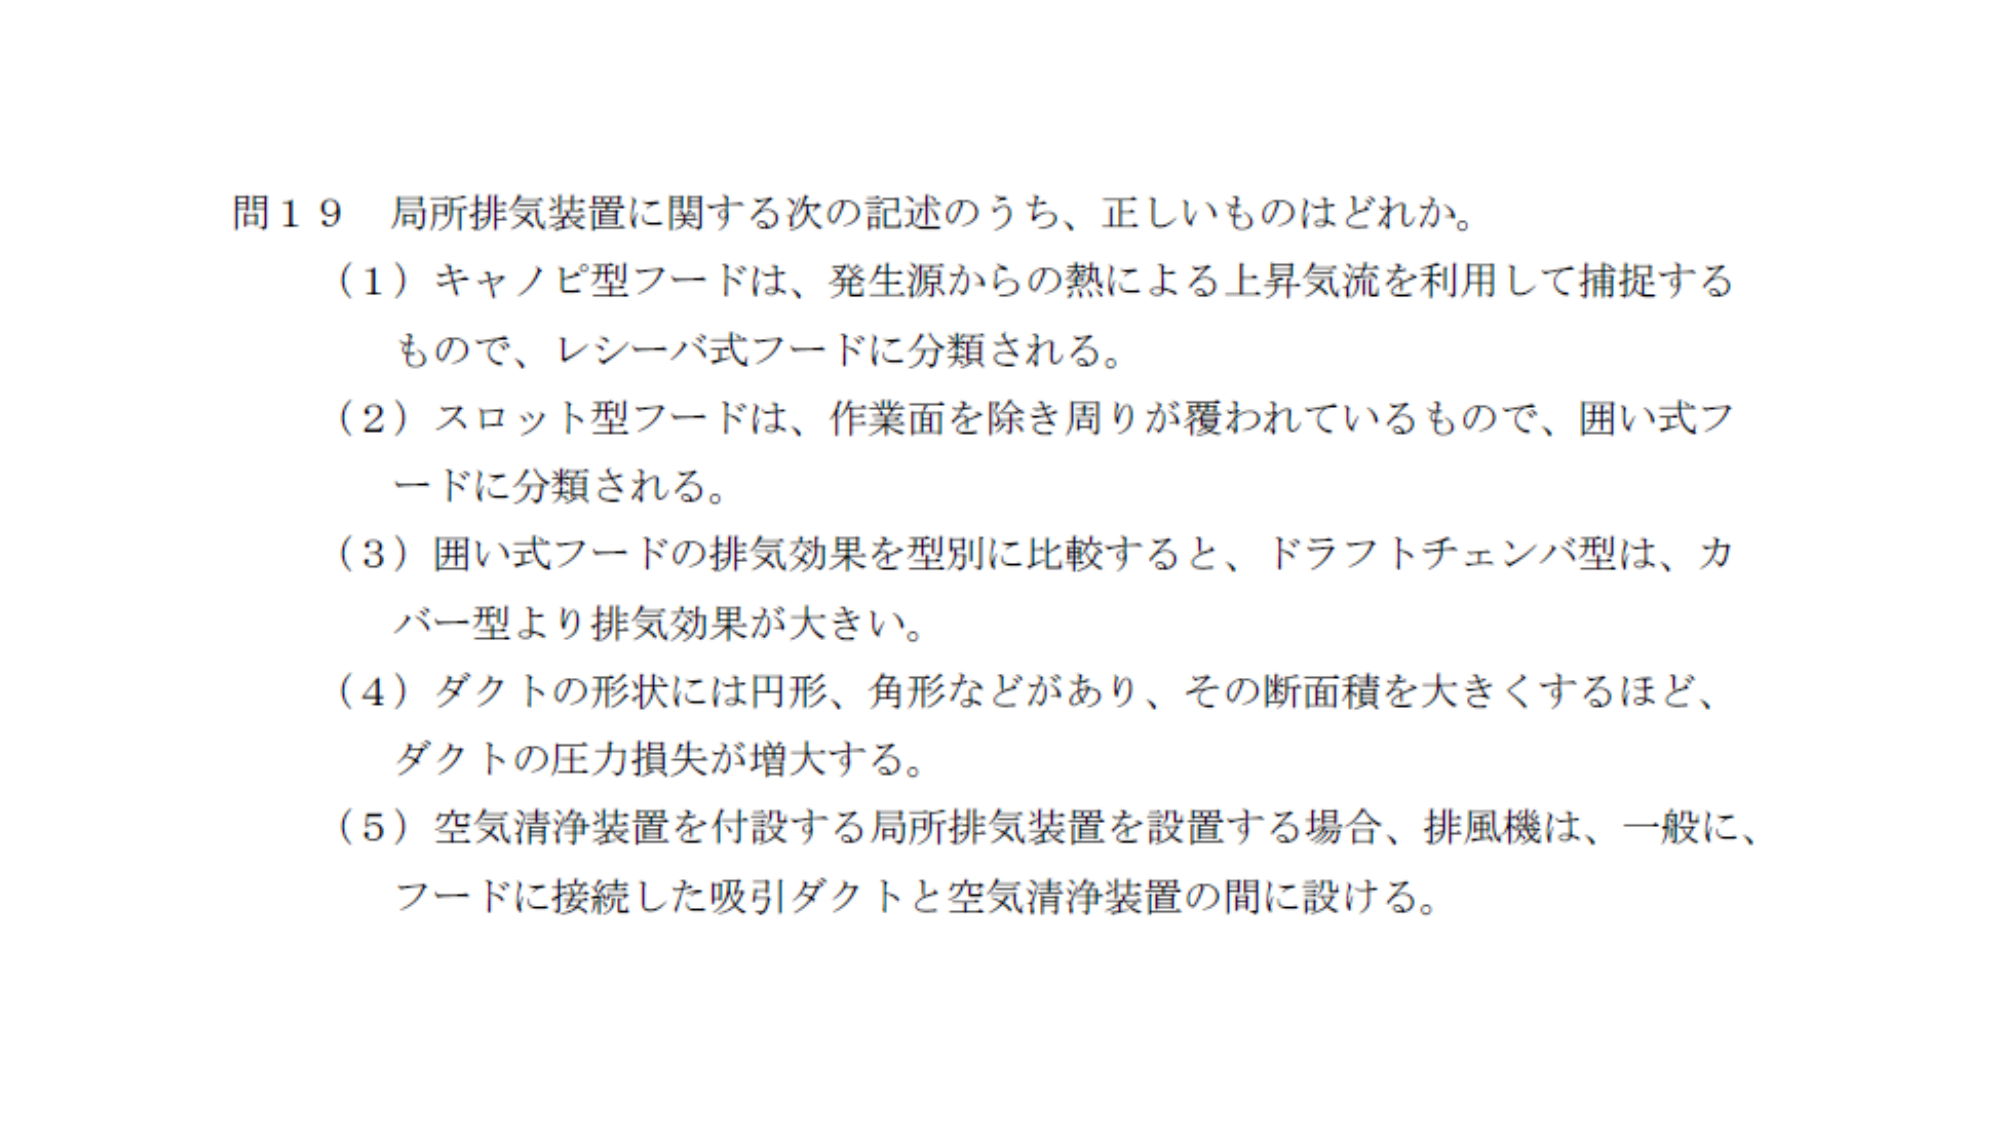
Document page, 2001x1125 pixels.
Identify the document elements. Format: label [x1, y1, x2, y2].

picture [226, 180, 1774, 944]
